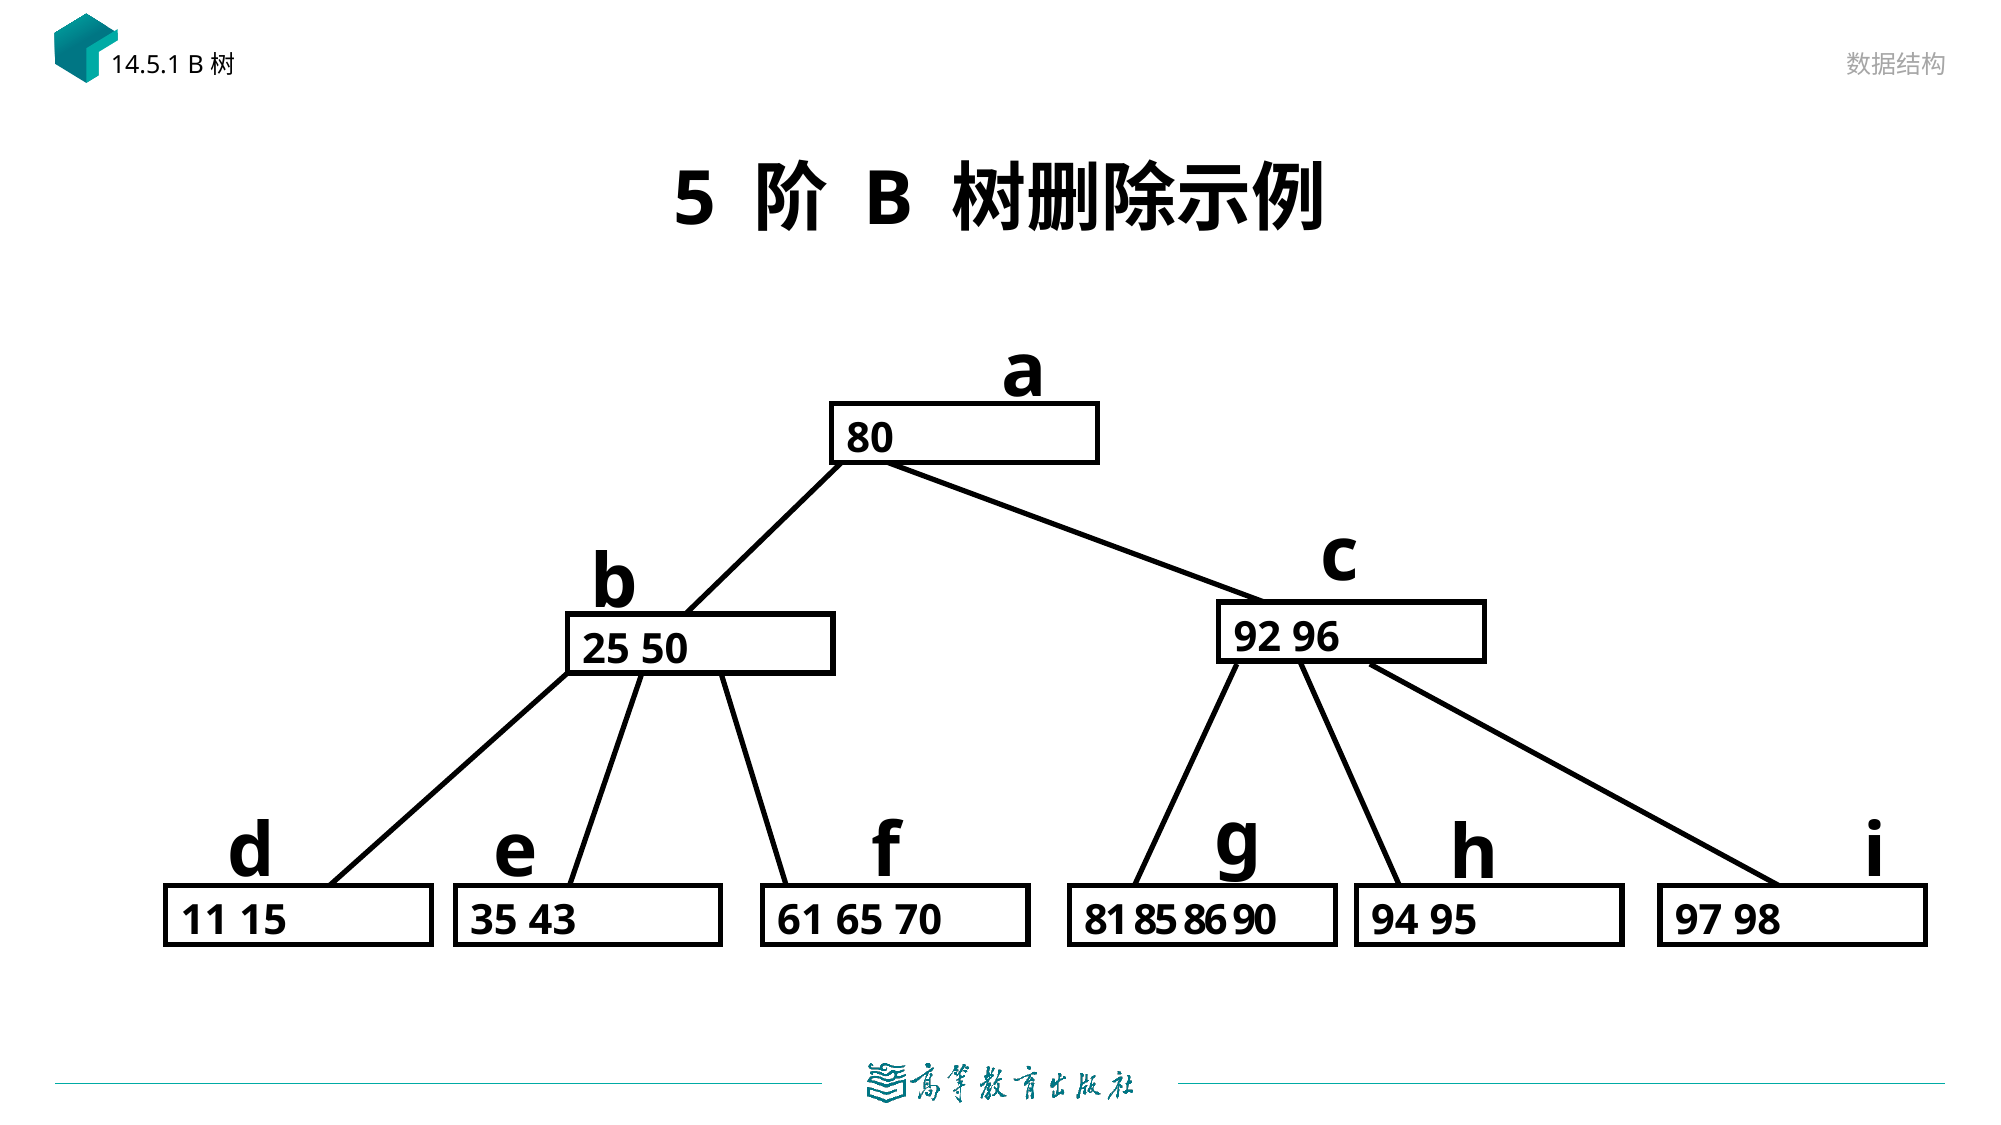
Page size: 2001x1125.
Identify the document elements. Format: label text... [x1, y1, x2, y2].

subtitle 14.5.1 B树 [95, 44, 894, 99]
text_box 5 阶 B 树删除示例 [356, 133, 1644, 267]
list 数据结构 [1115, 32, 1962, 86]
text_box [165, 313, 1962, 945]
picture [867, 1063, 1133, 1103]
